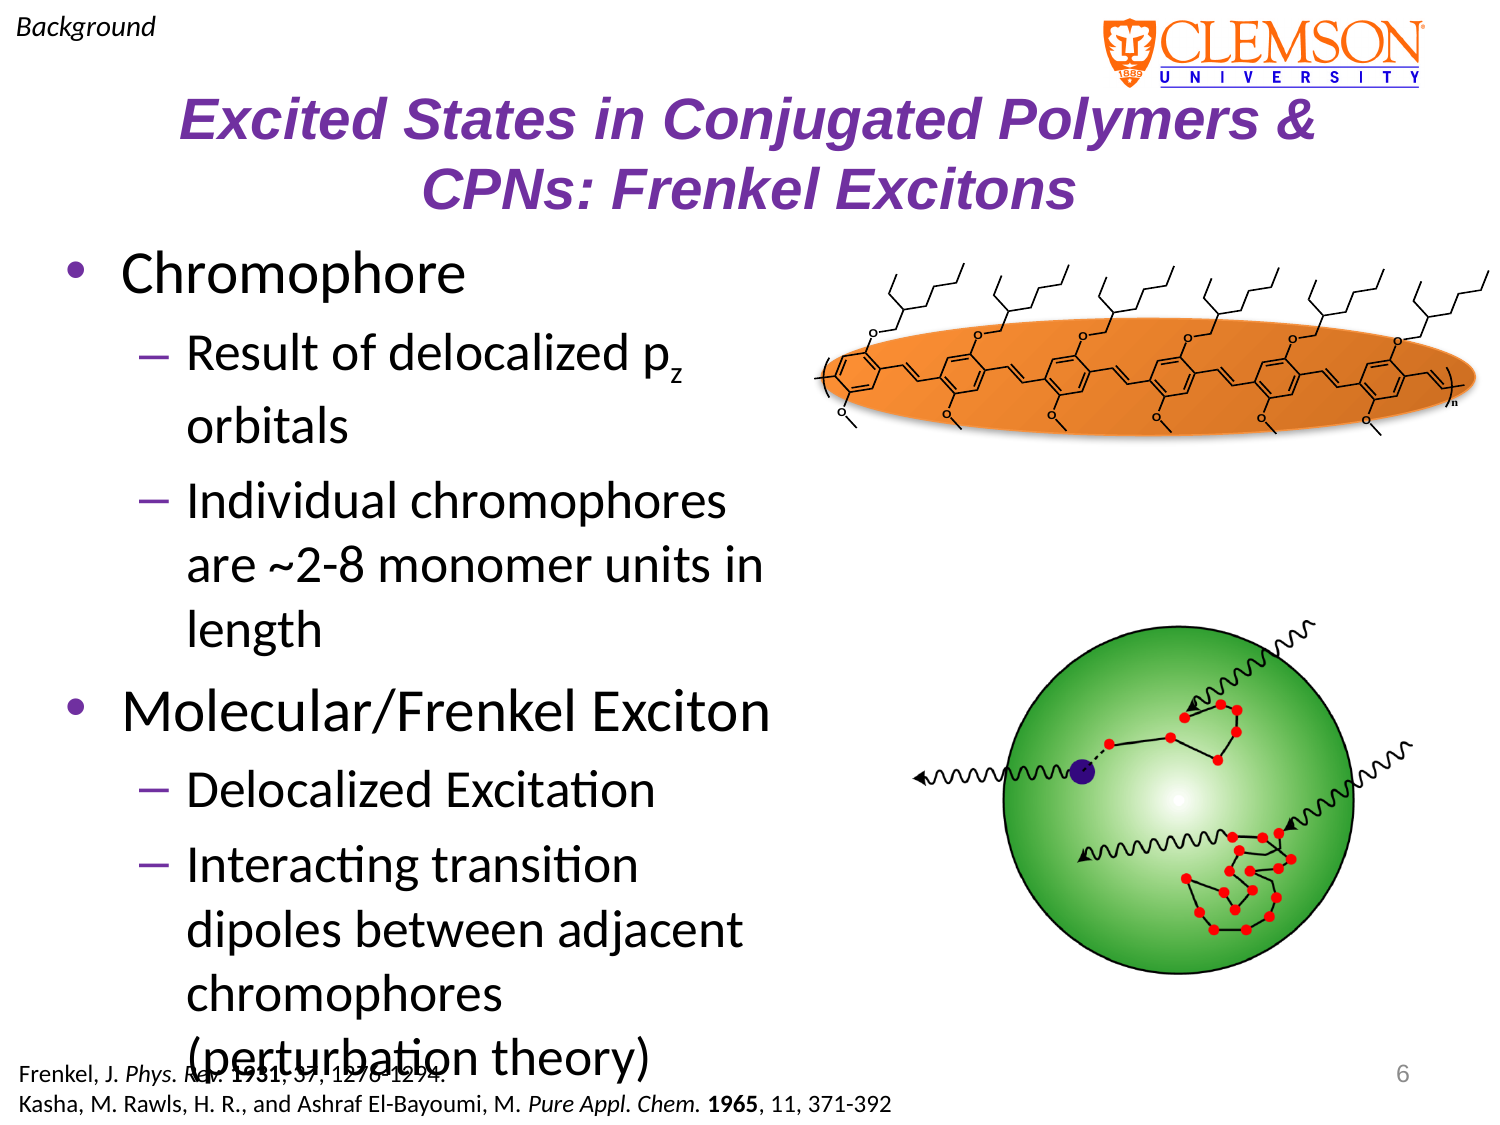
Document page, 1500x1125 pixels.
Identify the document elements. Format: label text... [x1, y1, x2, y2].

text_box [812, 262, 1493, 441]
text_box Frenkel, J. Phys. Rev. 1931, 37, 1276-1294. Kasha, M. Rawls, H. R., and Ashraf El-Bayoumi, M. Pure Appl. Chem. 1965, 11, 371-392 [4, 1049, 908, 1125]
picture [1103, 18, 1426, 88]
slide_number 6 [1074, 1042, 1425, 1103]
text_box Background [1, 0, 172, 50]
title Excited States in Conjugated Polymers & CPNs: Frenkel Excitons [75, 57, 1425, 246]
list Chromophore Result of delocalized pz orbitals Individual chromophores are ~2-8 monomer units in length Molecular/Frenkel Exciton Delocalized Excitation Interacting transition dipoles between adjacent chromophores (perturbation theory) [50, 224, 813, 1049]
picture [912, 619, 1413, 976]
